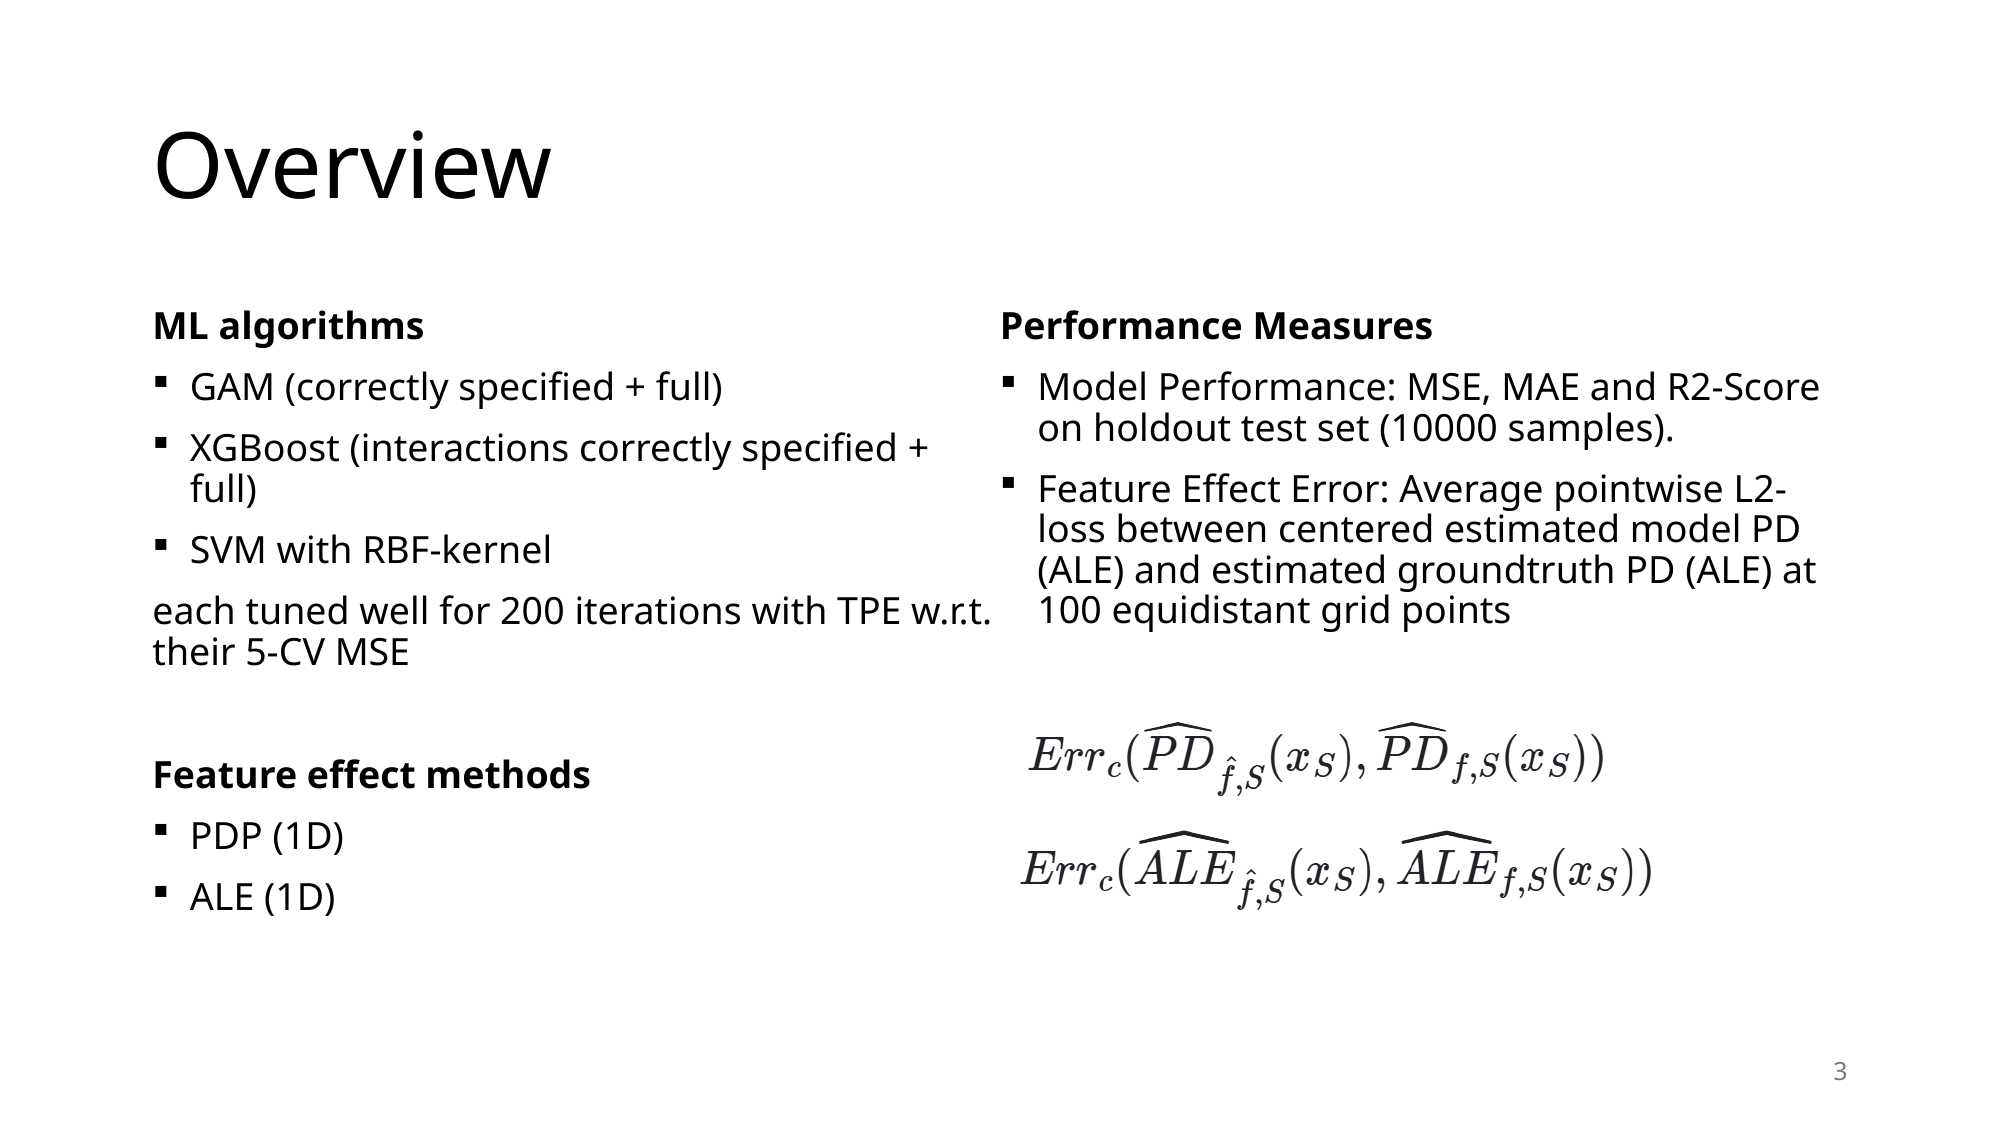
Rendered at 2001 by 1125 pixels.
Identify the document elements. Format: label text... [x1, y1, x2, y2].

picture [1026, 711, 1623, 803]
list ML algorithms GAM (correctly specified + full) XGBoost (interactions correctly specified + full) SVM with RBF-kernel each tuned well for 200 iterations with TPE w.r.t. their 5-CV MSE Feature effect methods PDP (1D) ALE (1D) Performance Measures Model Performance: MSE, MAE and R2-Score on holdout test set (10000 samples). Feature Effect Error: Average pointwise L2-loss between centered estimated model PD (ALE) and estimated groundtruth PD (ALE) at 100 equidistant grid points [137, 299, 1863, 1066]
slide_number 3 [1412, 1042, 1863, 1103]
title Overview [137, 59, 1863, 278]
picture [1015, 823, 1677, 919]
